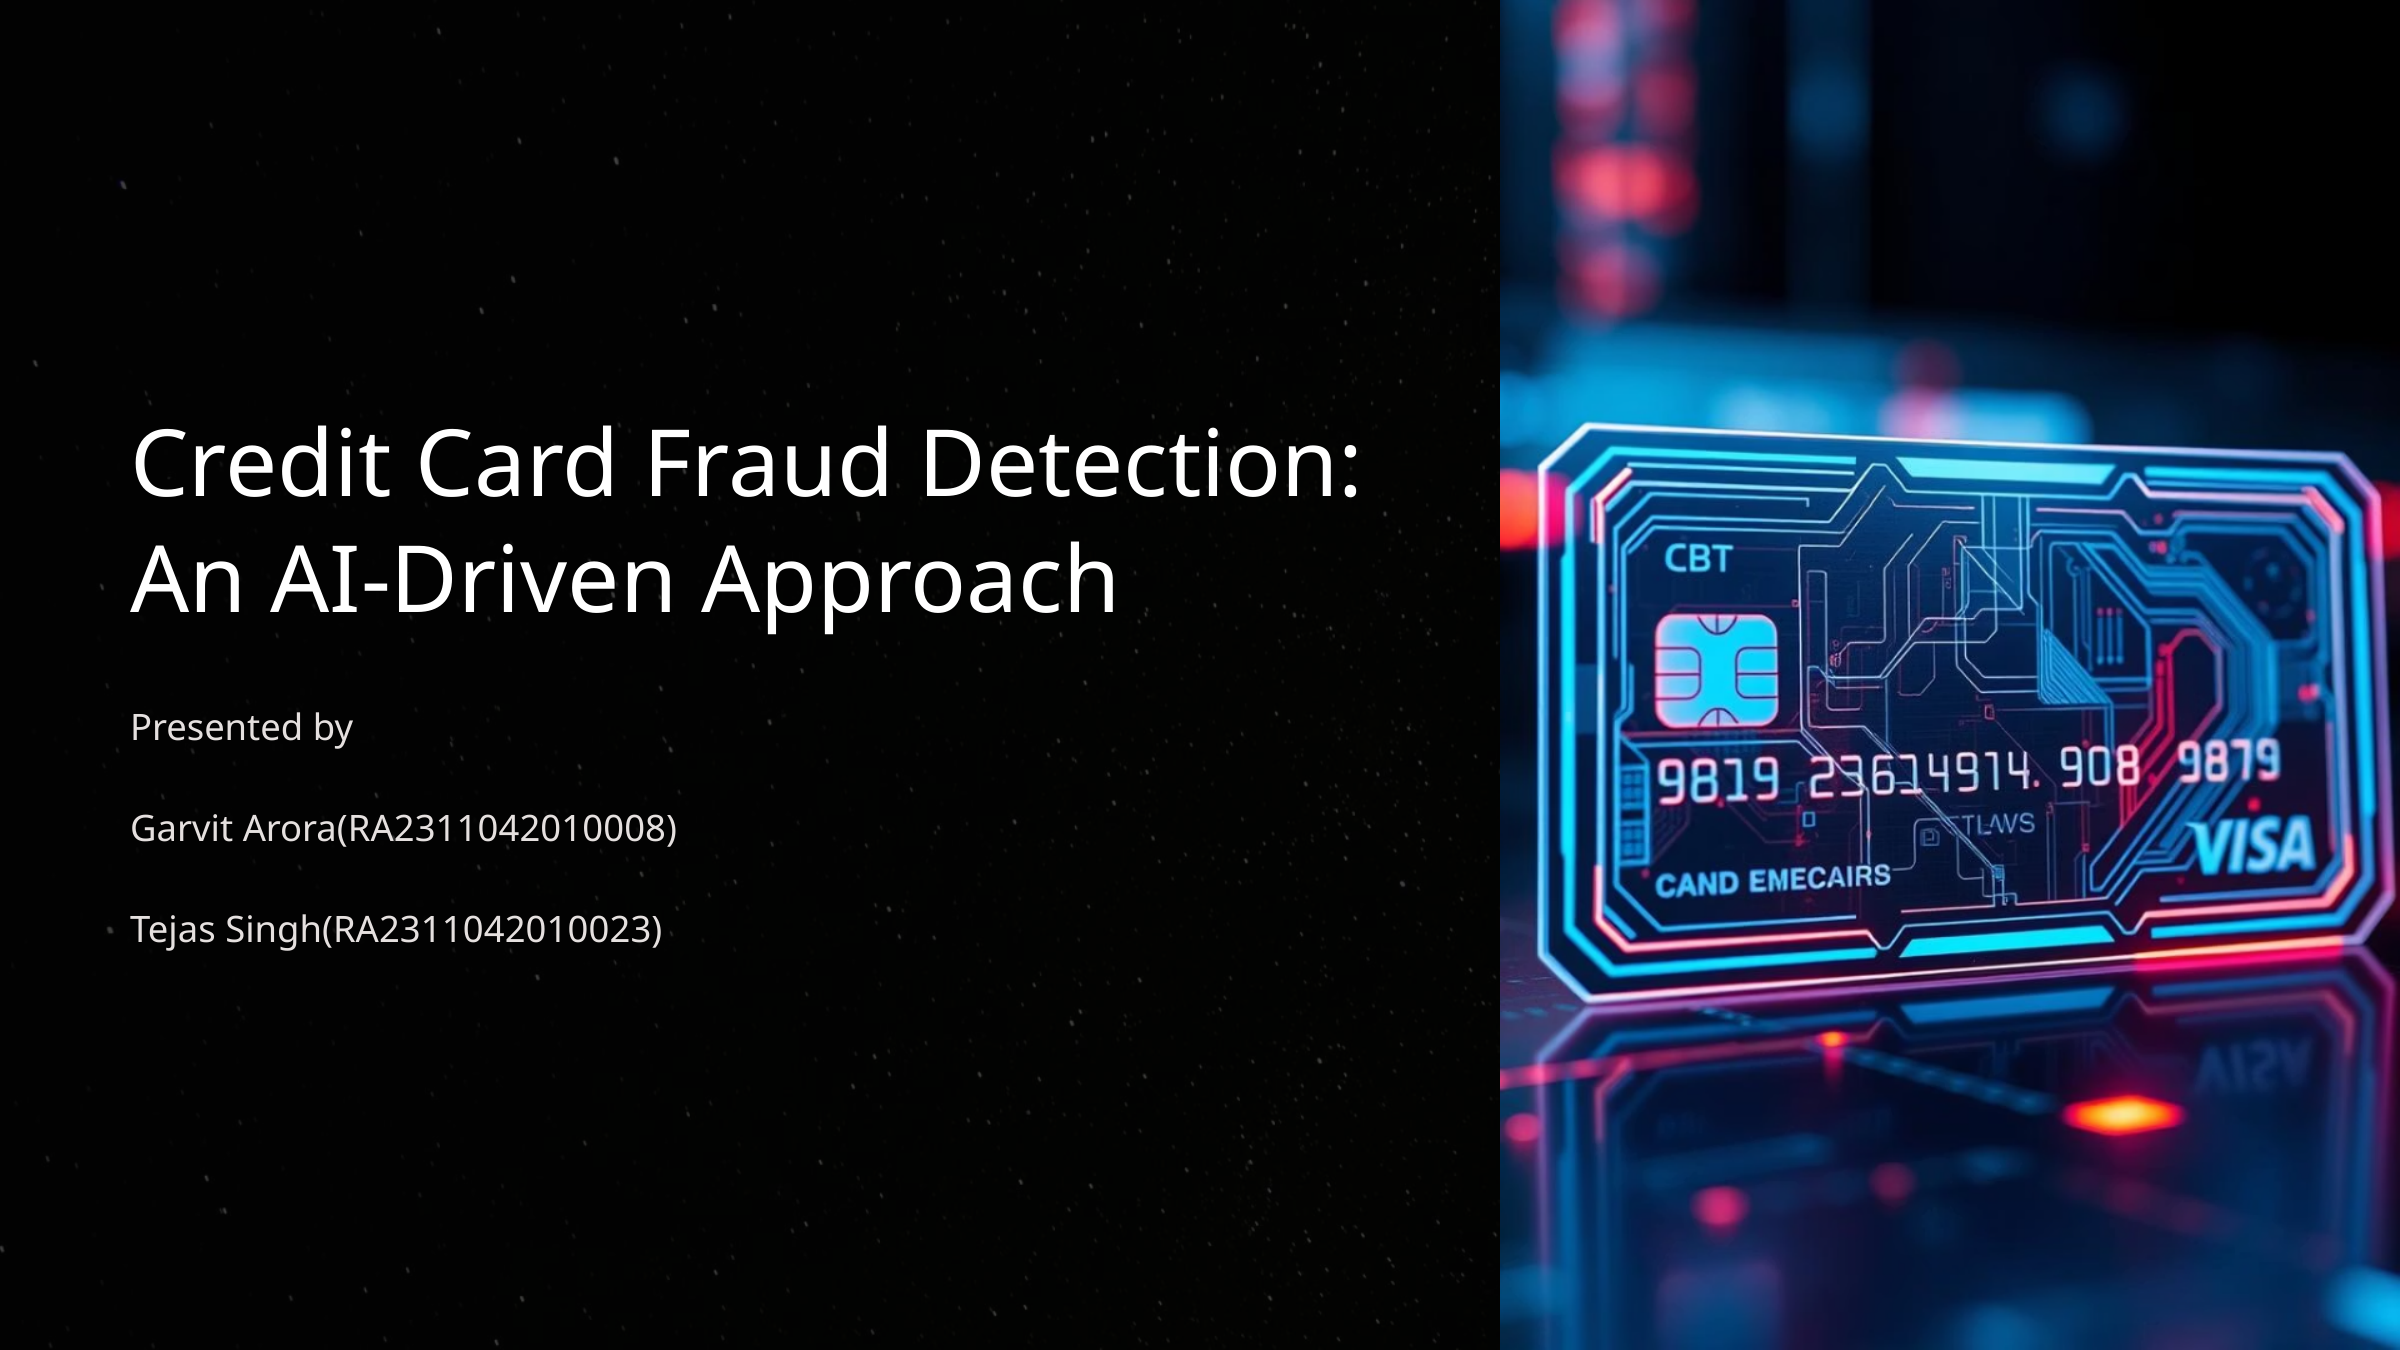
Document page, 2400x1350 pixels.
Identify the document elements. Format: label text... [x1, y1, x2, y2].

text_box Presented by [130, 687, 1370, 748]
text_box Credit Card Fraud Detection: An AI-Driven Approach [130, 399, 1370, 633]
text_box Tejas Singh(RA2311042010023) [130, 890, 1370, 951]
picture [0, 0, 2400, 1350]
text_box Garvit Arora(RA2311042010008) [130, 789, 1370, 849]
